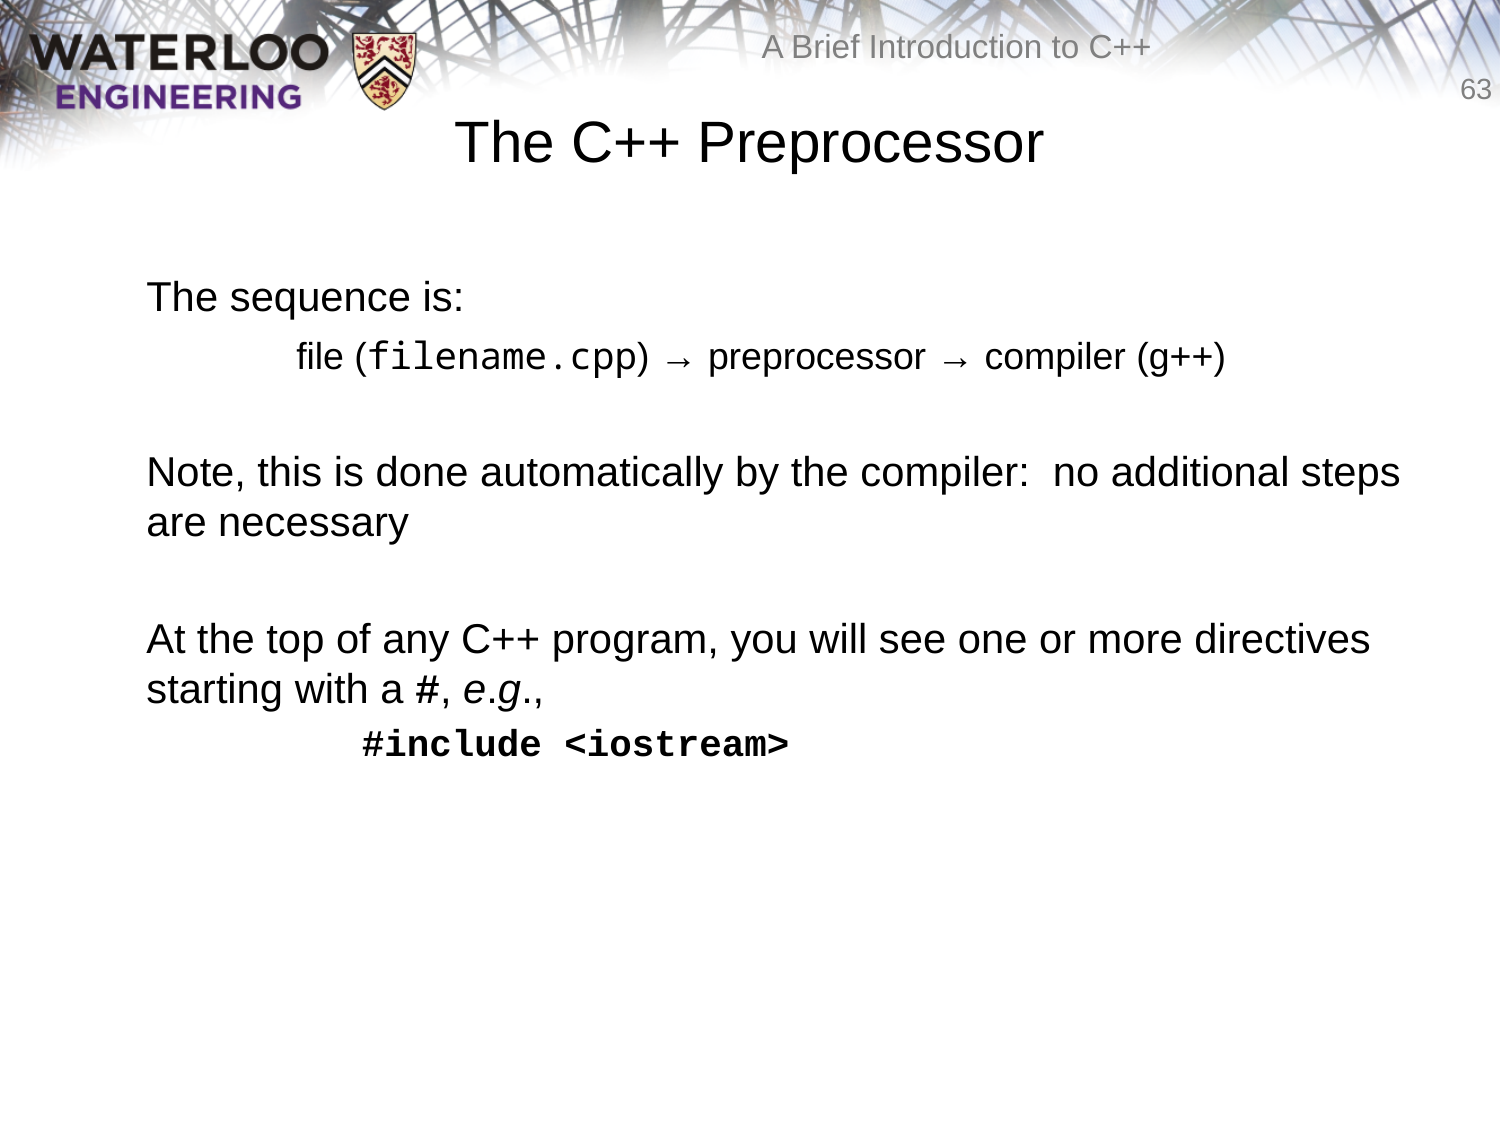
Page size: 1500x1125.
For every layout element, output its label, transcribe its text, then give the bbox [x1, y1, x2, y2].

title The C++ Preprocessor [74, 44, 1426, 233]
list The sequence is: file (filename.cpp) → preprocessor → compiler (g++) Note, this is done automatically by the compiler: no additional steps are necessary At the top of any C++ program, you will see one or more directives starting with a #, e.g., #include <iostream> [74, 262, 1426, 1006]
picture [0, 0, 1500, 1125]
